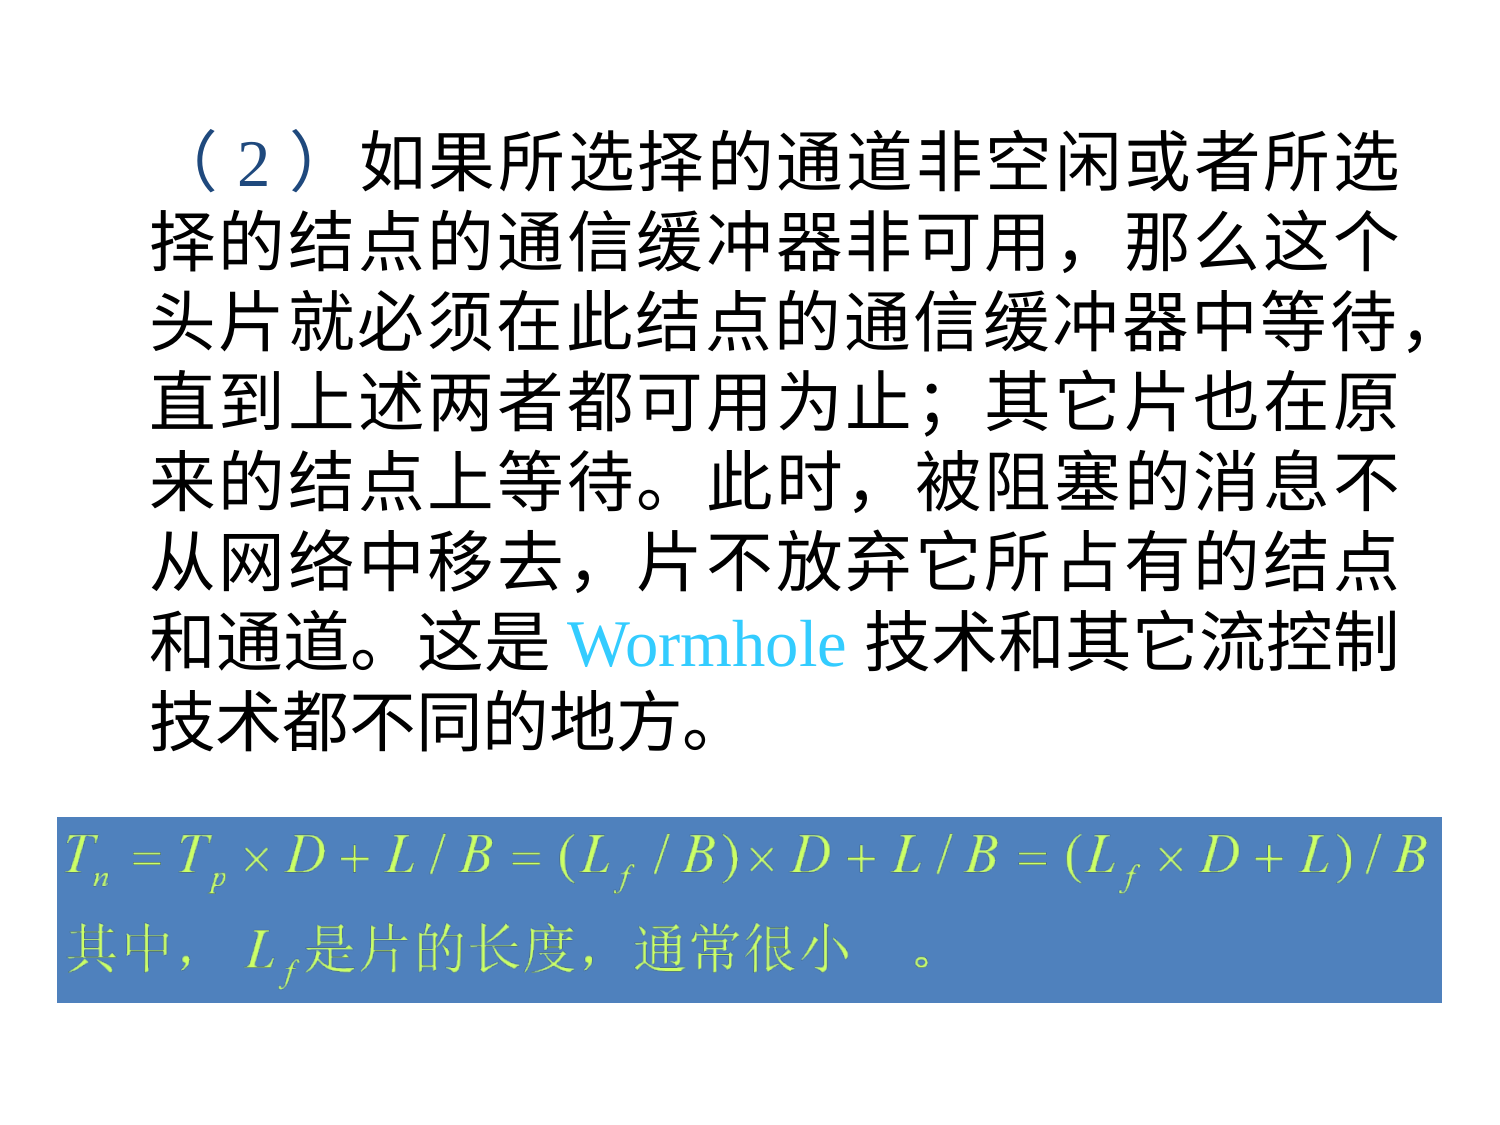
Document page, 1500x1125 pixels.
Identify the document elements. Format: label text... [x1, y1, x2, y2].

text_box （2）如果所选择的通道非空闲或者所选择的结点的通信缓冲器非可用，那么这个头片就必须在此结点的通信缓冲器中等待，直到上述两者都可用为止；其它片也在原来的结点上等待。此时，被阻塞的消息不从网络中移去，片不放弃它所占有的结点和通道。这是Wormhole技术和其它流控制技术都不同的地方。 [12, 112, 1415, 775]
picture [57, 816, 1443, 1004]
